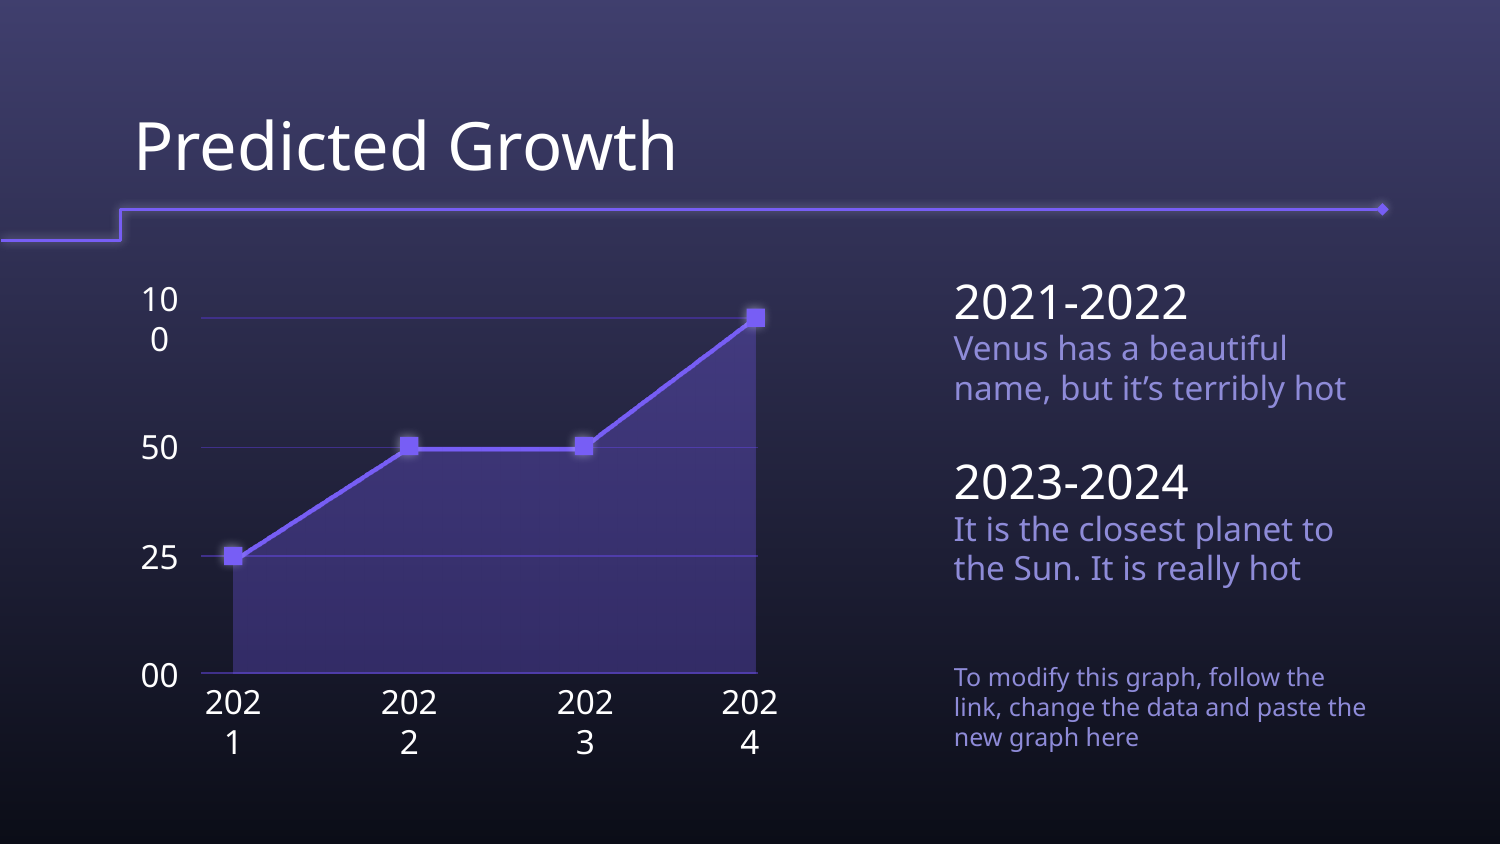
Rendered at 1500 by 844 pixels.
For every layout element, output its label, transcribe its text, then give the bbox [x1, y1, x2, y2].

subtitle 2021 [180, 686, 286, 756]
subtitle 2024 [697, 686, 803, 756]
subtitle It is the closest planet to the Sun. It is really hot [938, 513, 1382, 582]
picture [230, 269, 774, 679]
subtitle 2023 [532, 686, 638, 756]
title Predicted Growth [118, 88, 1382, 183]
subtitle 2022 [356, 686, 462, 756]
subtitle 2021-2022 [938, 265, 1382, 333]
subtitle 2023-2024 [938, 445, 1382, 513]
subtitle 00 [118, 640, 202, 709]
subtitle 100 [118, 283, 202, 353]
subtitle Venus has a beautiful name, but it’s terribly hot [938, 333, 1382, 402]
subtitle 50 [118, 411, 202, 481]
text_box To modify this graph, follow the link, change the data and paste the new graph here [938, 672, 1382, 741]
subtitle 25 [118, 521, 202, 591]
